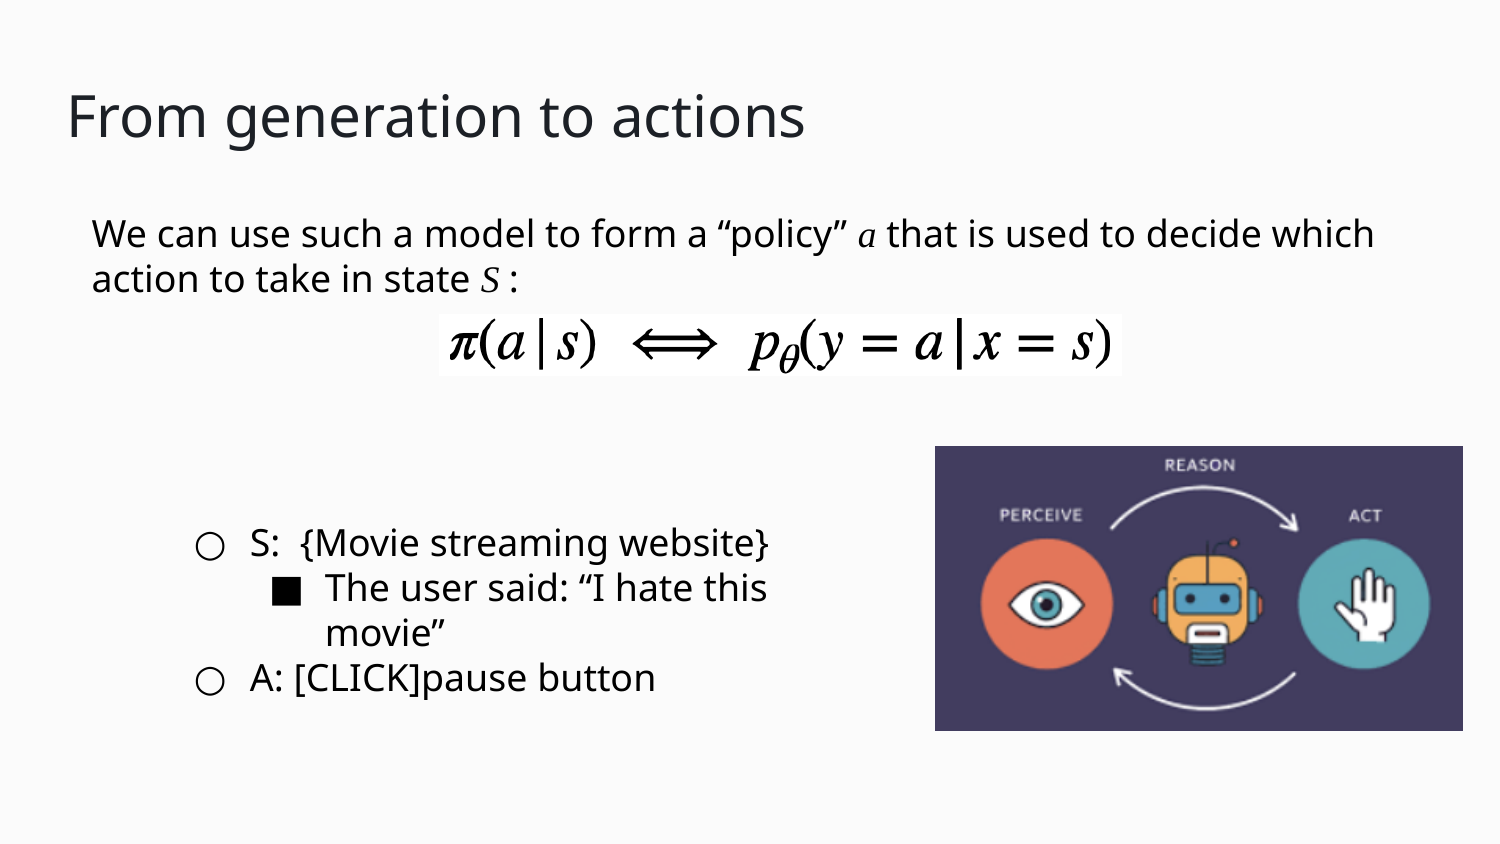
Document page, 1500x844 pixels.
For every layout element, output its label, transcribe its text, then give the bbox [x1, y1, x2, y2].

picture [935, 446, 1463, 731]
text_box S: {Movie streaming website} The user said: “I hate this movie” A: [CLICK]pause button [84, 504, 910, 673]
title From generation to actions [51, 72, 1449, 167]
picture [439, 313, 1123, 376]
text_box We can use such a model to form a “policy” a that is used to decide which action to take in state S : [76, 195, 1456, 290]
